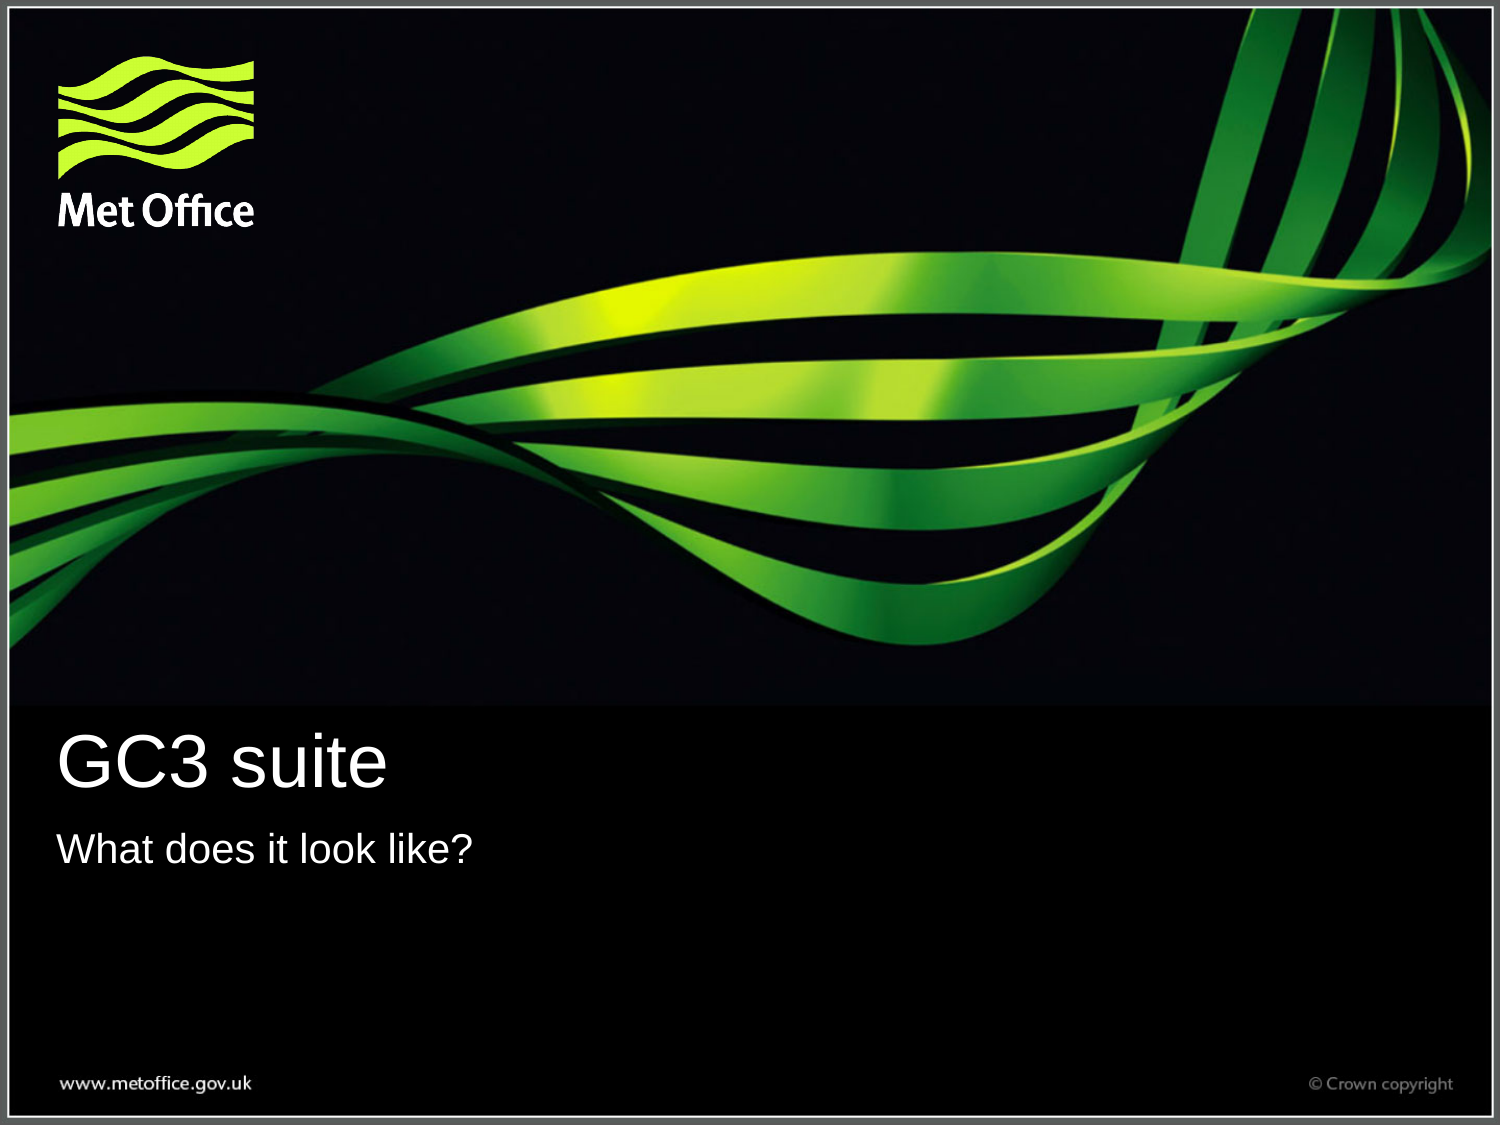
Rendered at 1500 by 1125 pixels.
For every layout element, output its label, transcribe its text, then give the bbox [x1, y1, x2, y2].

picture [2, 2, 1498, 1123]
subtitle What does it look like? [41, 814, 1188, 898]
title GC3 suite [41, 656, 1188, 811]
